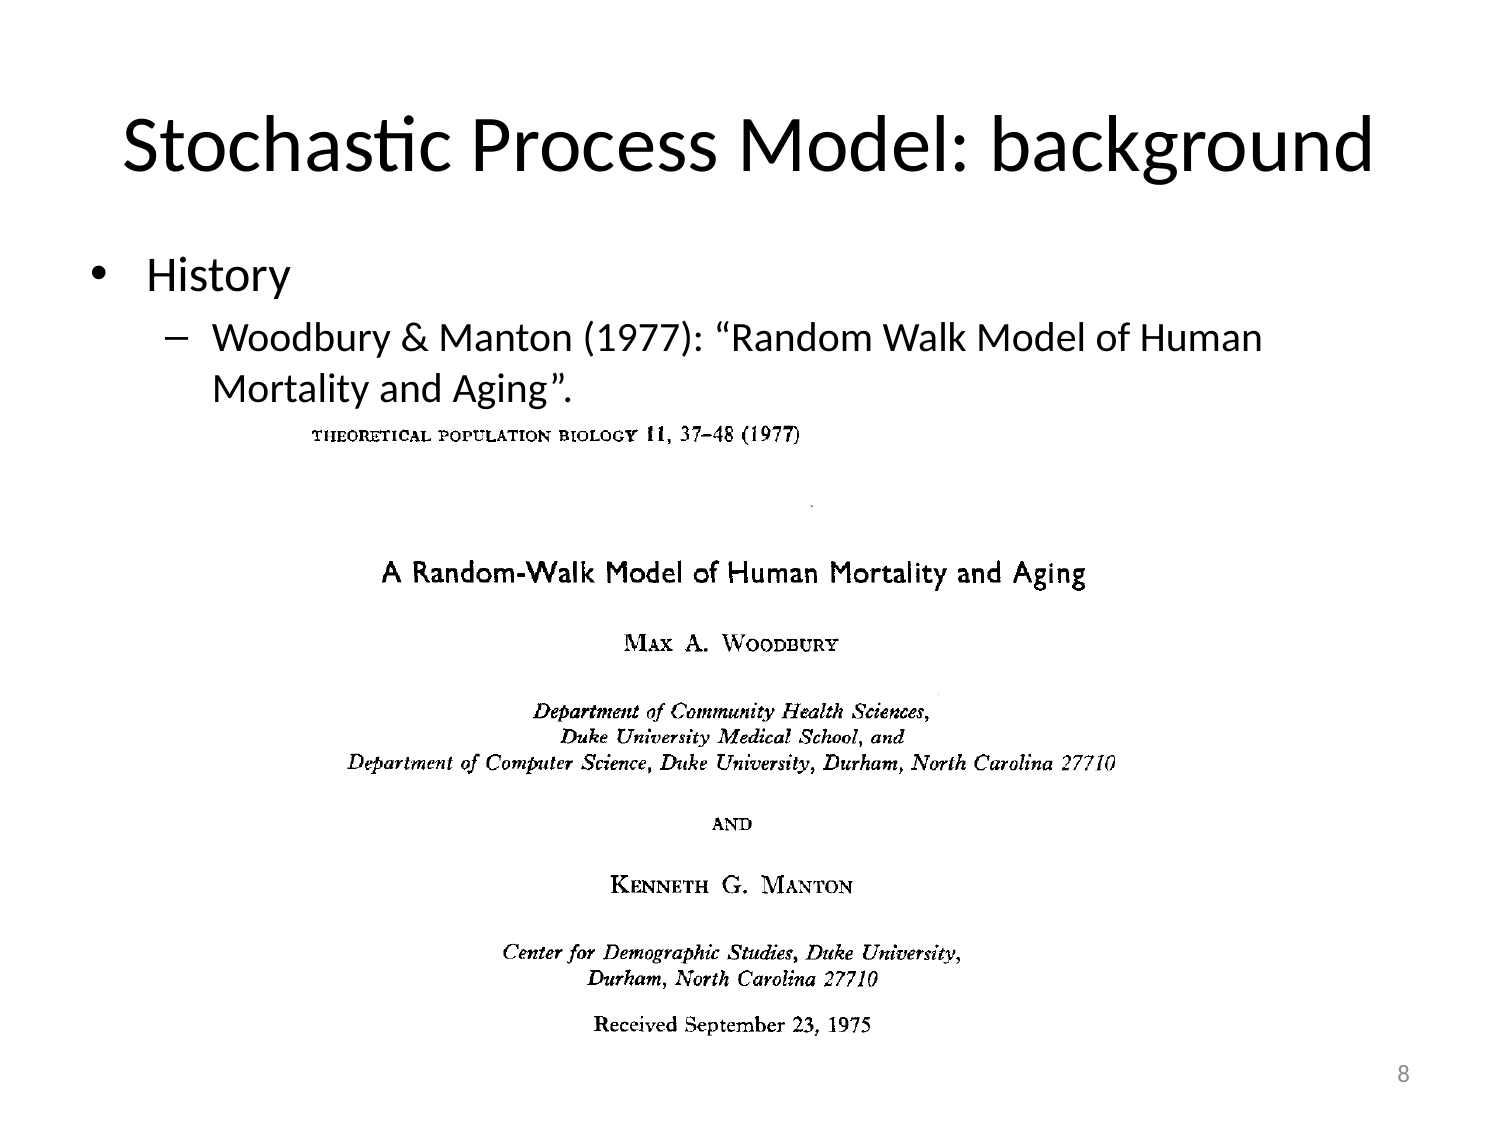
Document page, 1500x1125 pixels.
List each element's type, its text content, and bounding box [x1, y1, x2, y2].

picture [292, 419, 1163, 1056]
slide_number 8 [1074, 1042, 1425, 1103]
title Stochastic Process Model: background [75, 45, 1425, 233]
list History Woodbury & Manton (1977): “Random Walk Model of Human Mortality and Aging”. [75, 234, 1425, 444]
